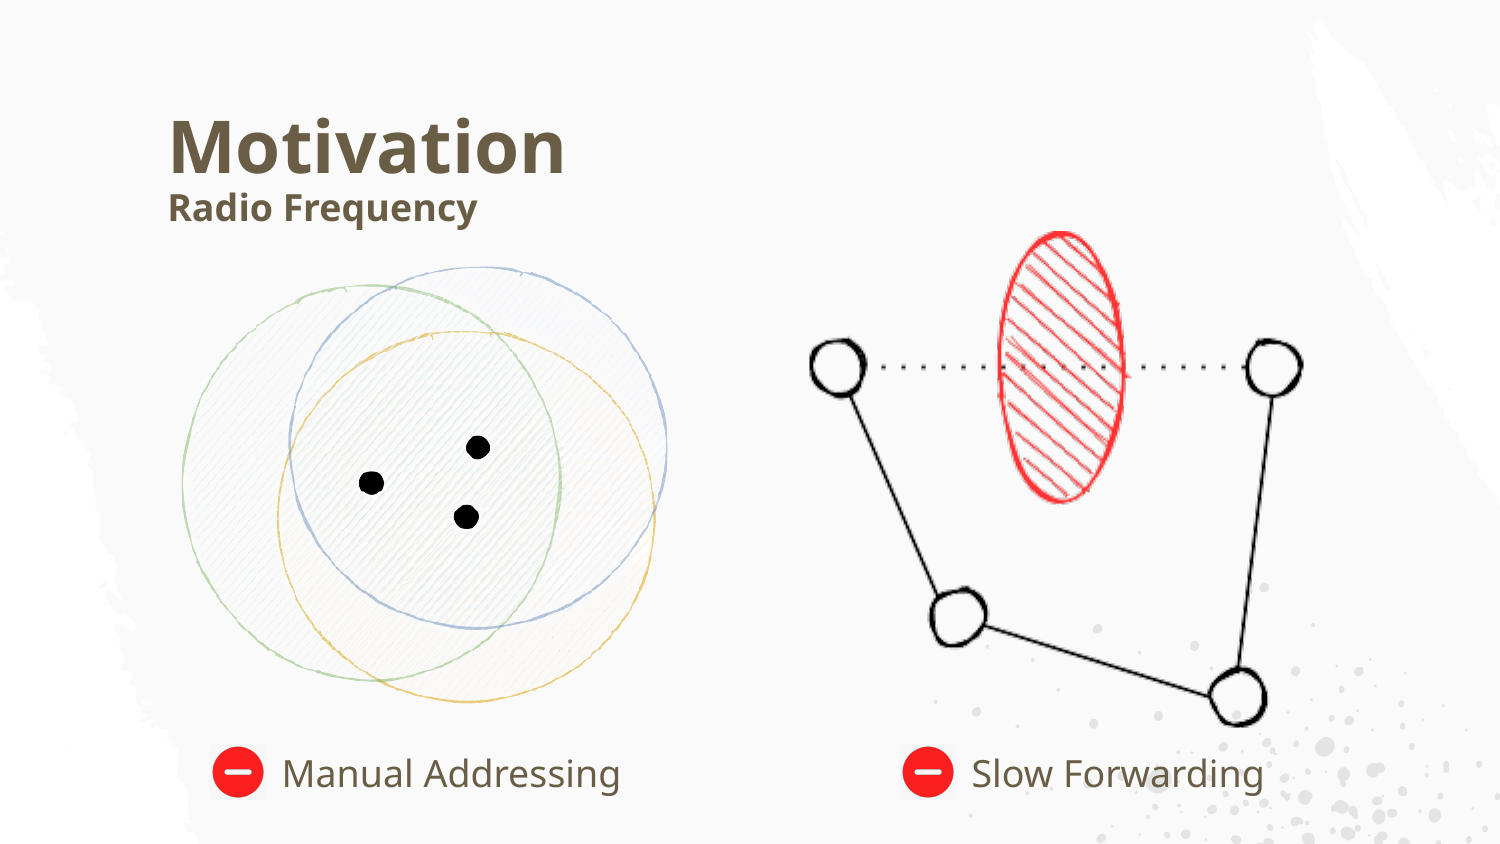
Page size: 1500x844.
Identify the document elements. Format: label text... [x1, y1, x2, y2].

title Motivation [152, 85, 1092, 178]
picture [899, 743, 957, 801]
picture [806, 230, 1308, 732]
list Slow Forwarding [956, 734, 1475, 810]
picture [176, 252, 672, 710]
picture [209, 743, 267, 801]
list Manual Addressing [266, 734, 639, 810]
subtitle Radio Frequency [152, 177, 631, 235]
